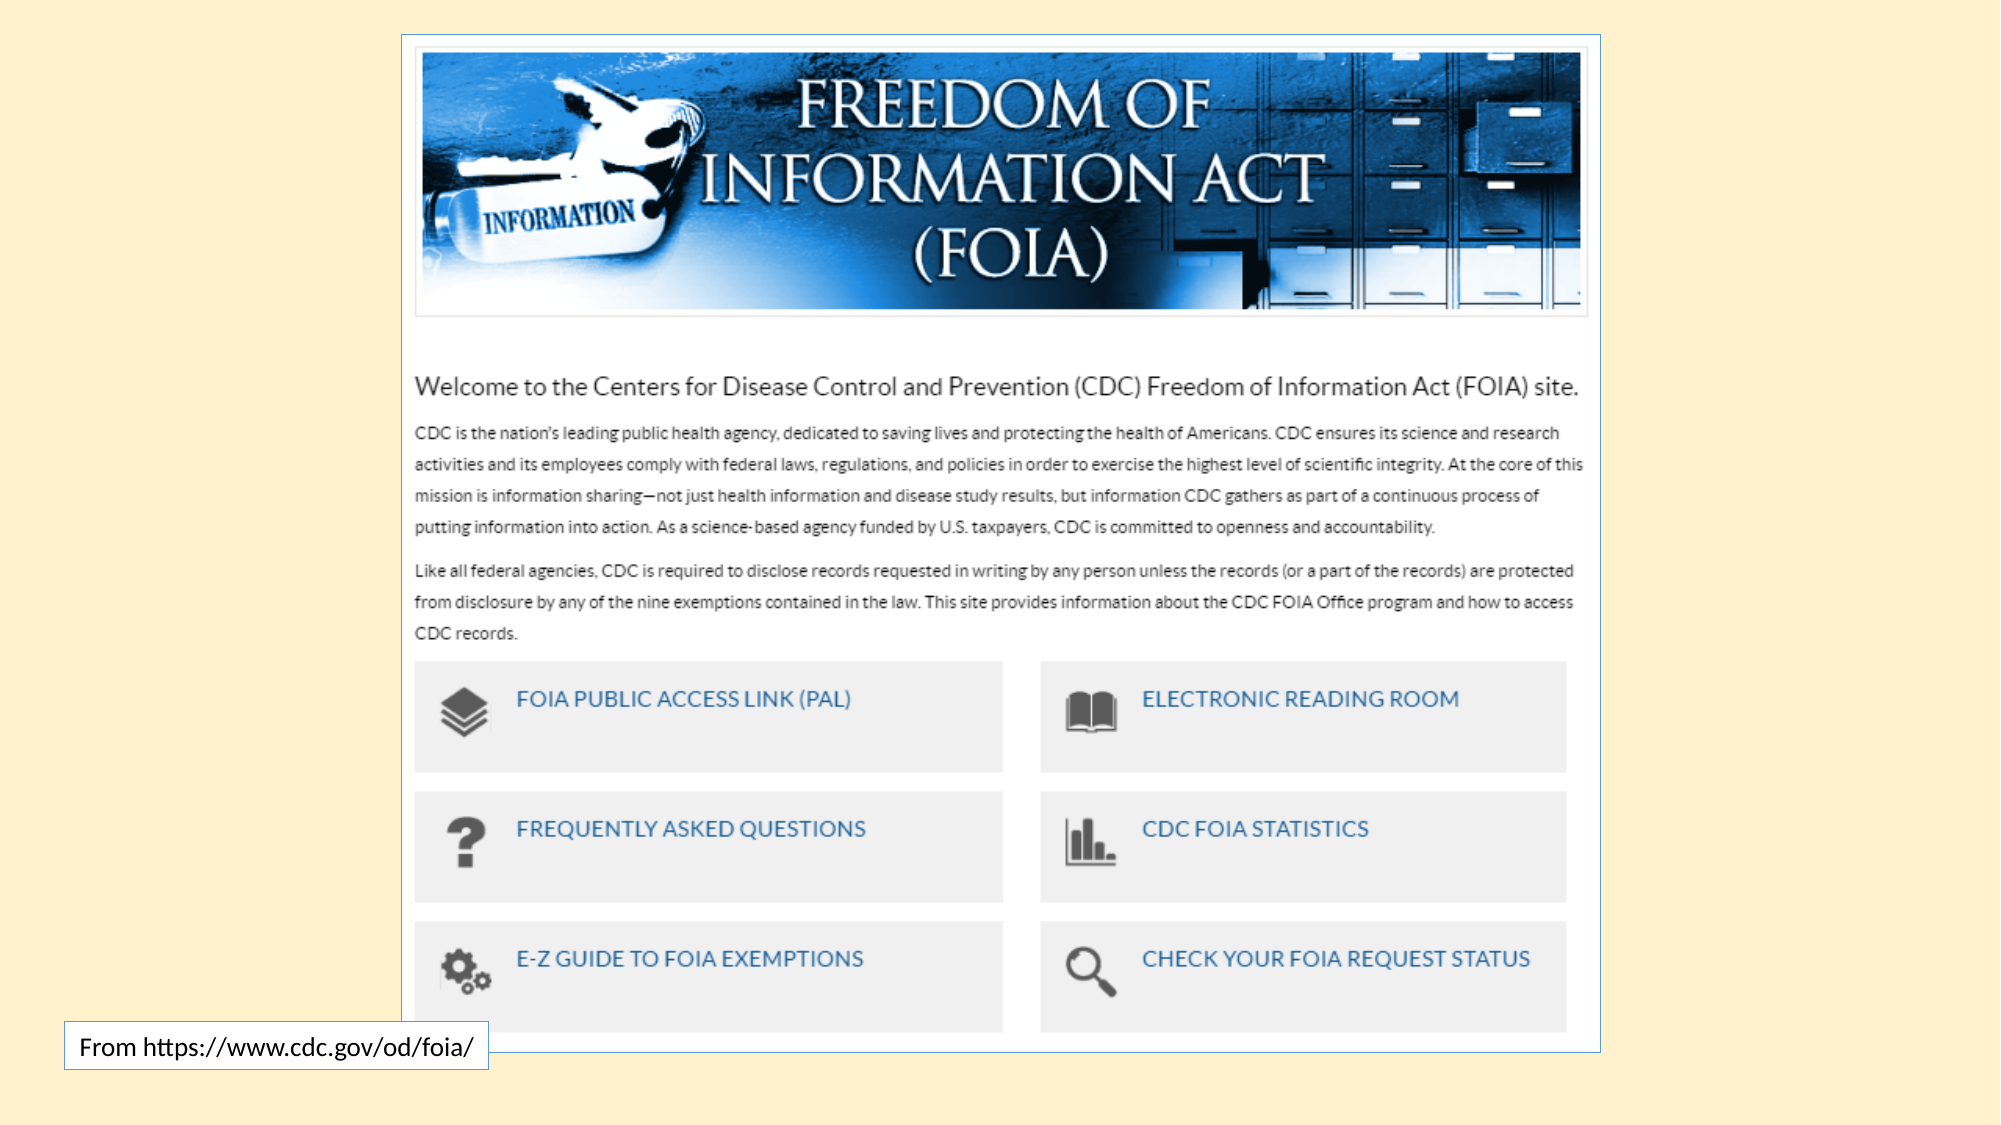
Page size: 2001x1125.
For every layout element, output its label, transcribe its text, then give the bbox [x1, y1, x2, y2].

picture [401, 34, 1601, 1053]
text_box From https://www.cdc.gov/od/foia/ [64, 1021, 489, 1070]
